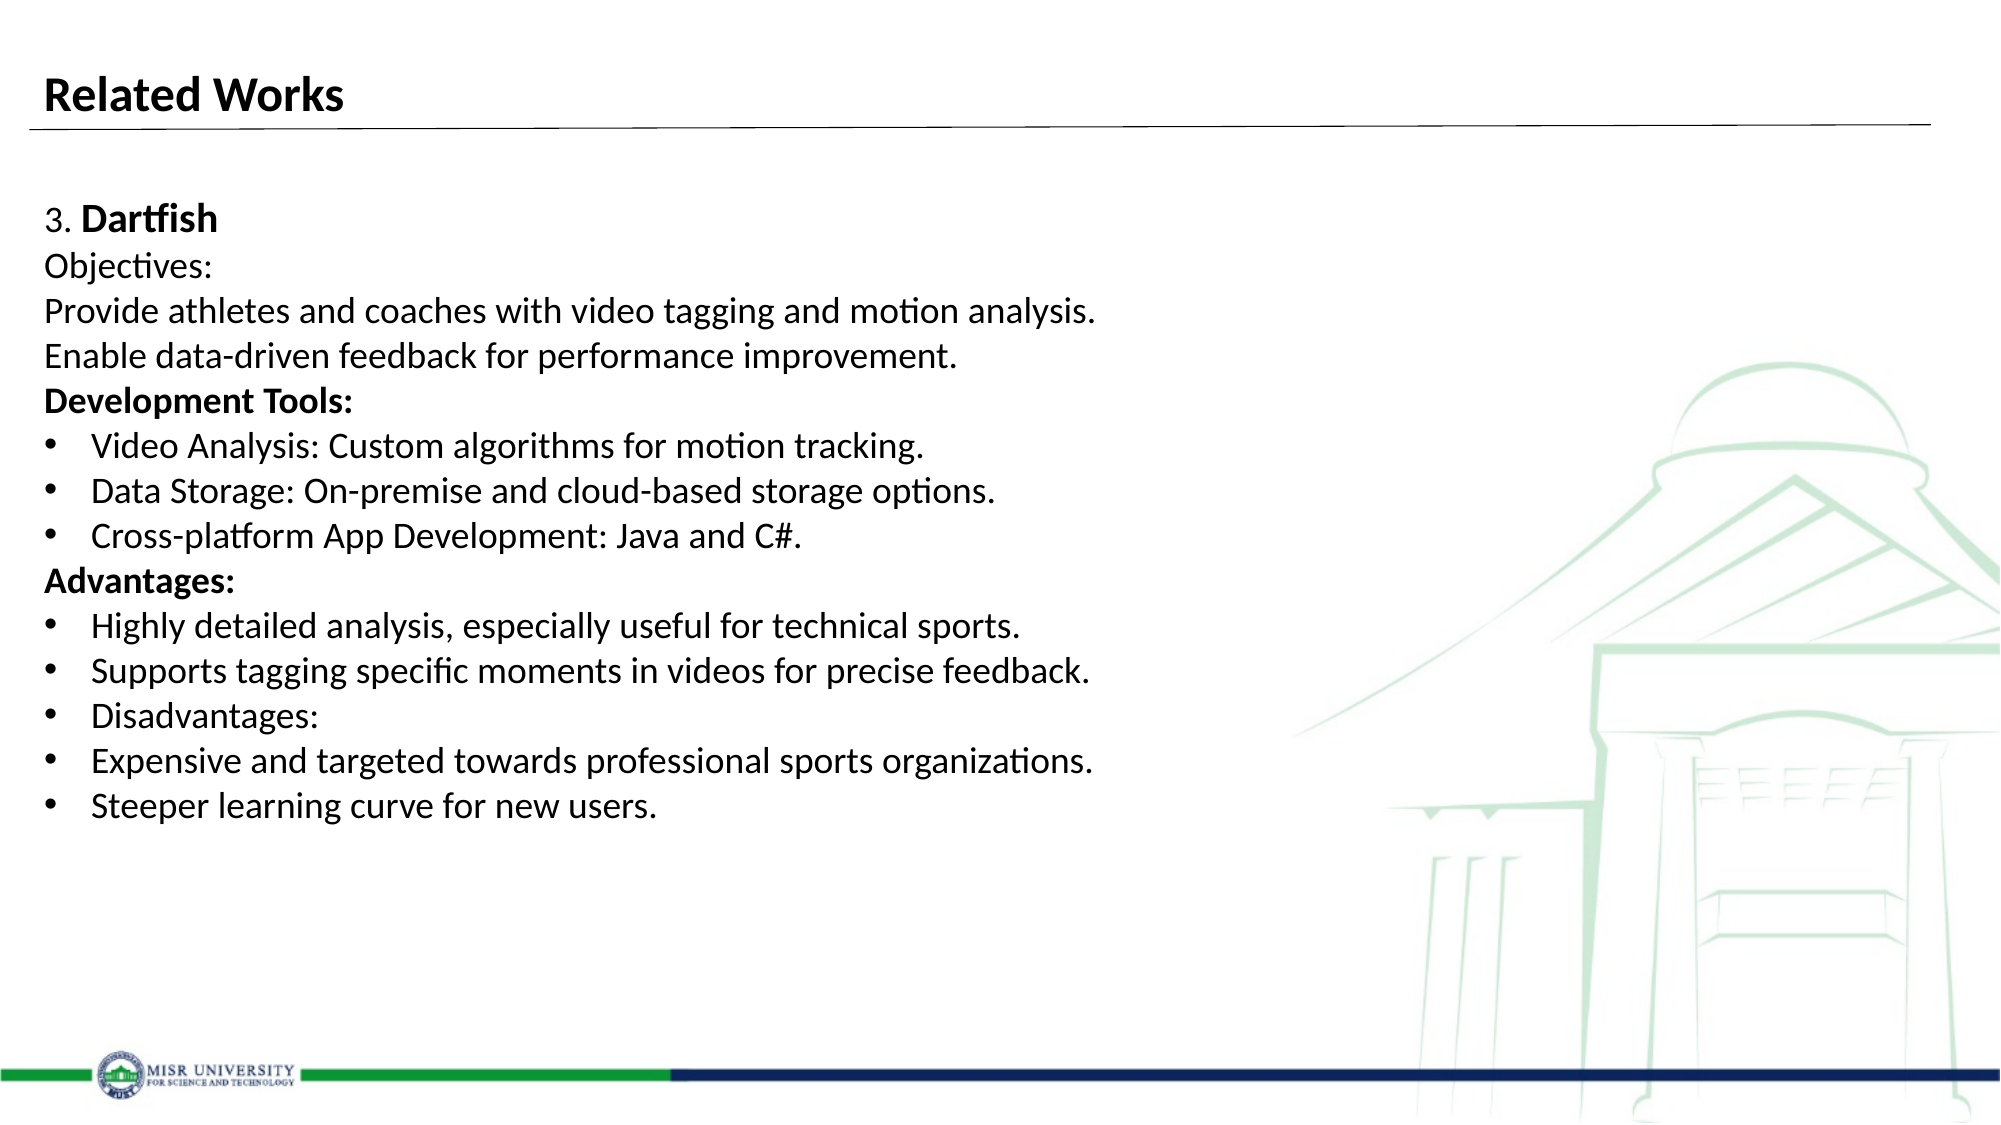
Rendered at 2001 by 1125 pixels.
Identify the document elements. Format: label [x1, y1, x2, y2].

picture [0, 0, 2000, 1123]
text_box [29, 124, 1931, 130]
